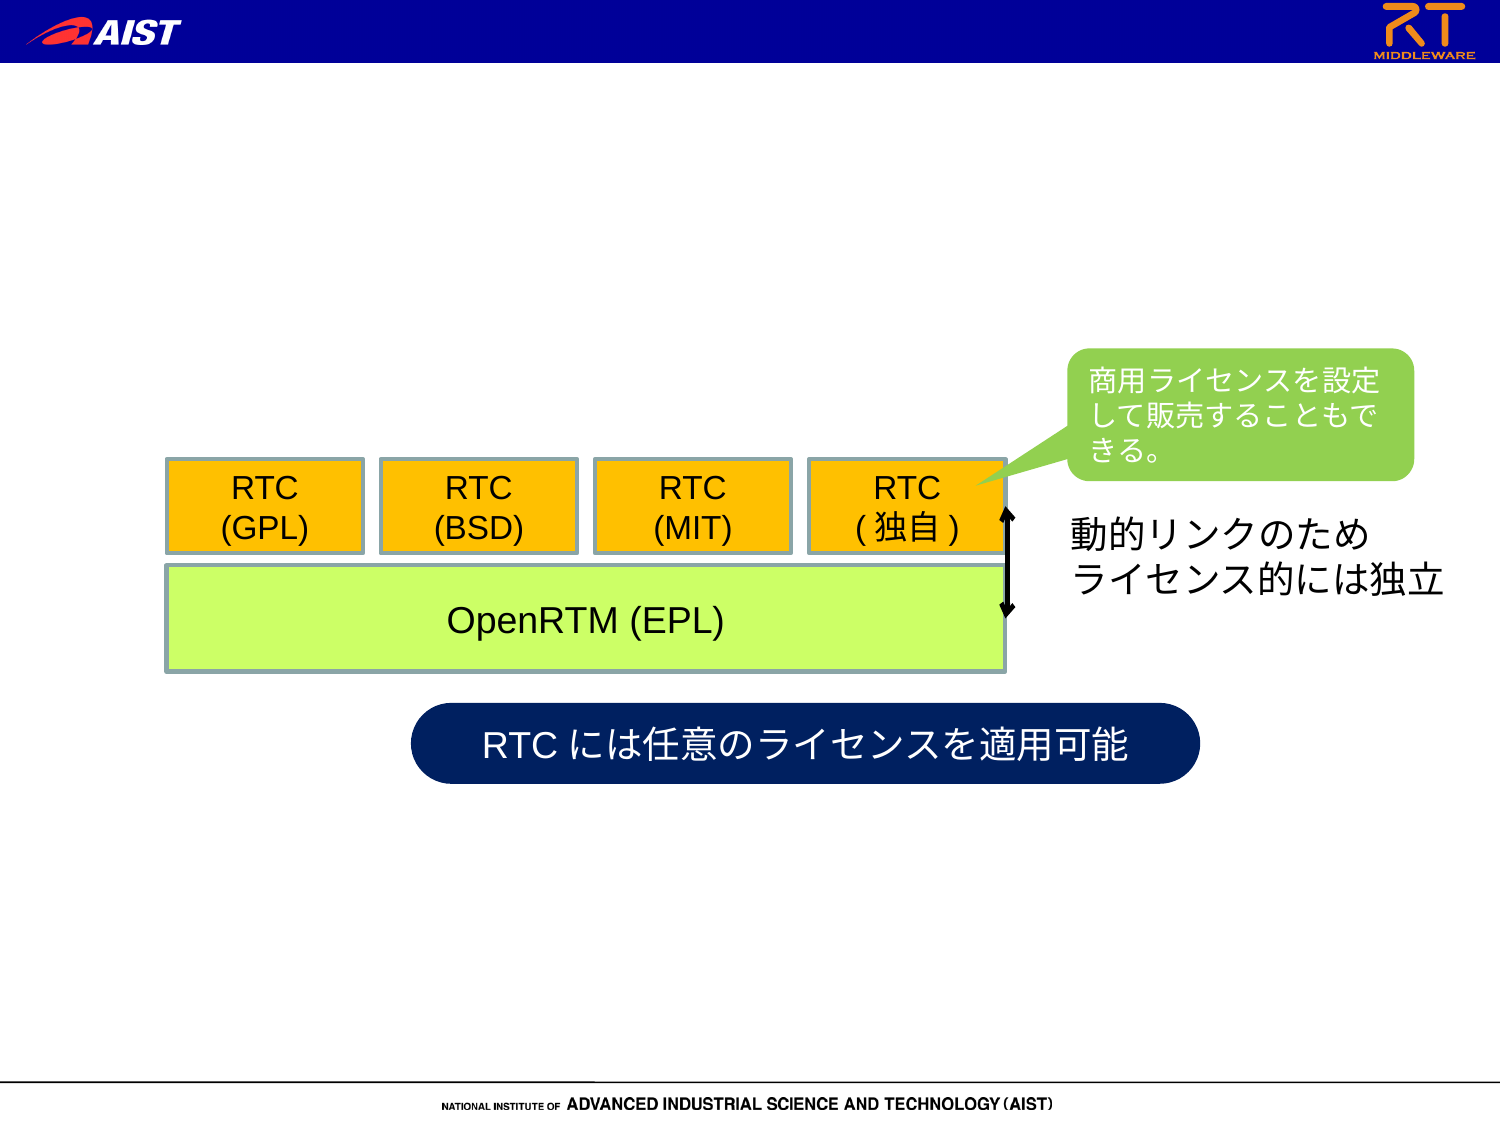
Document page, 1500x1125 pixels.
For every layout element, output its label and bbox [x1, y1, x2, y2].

text_box [408, 700, 1203, 786]
text_box [166, 346, 1449, 672]
picture [442, 1097, 1052, 1110]
picture [0, 0, 1500, 63]
